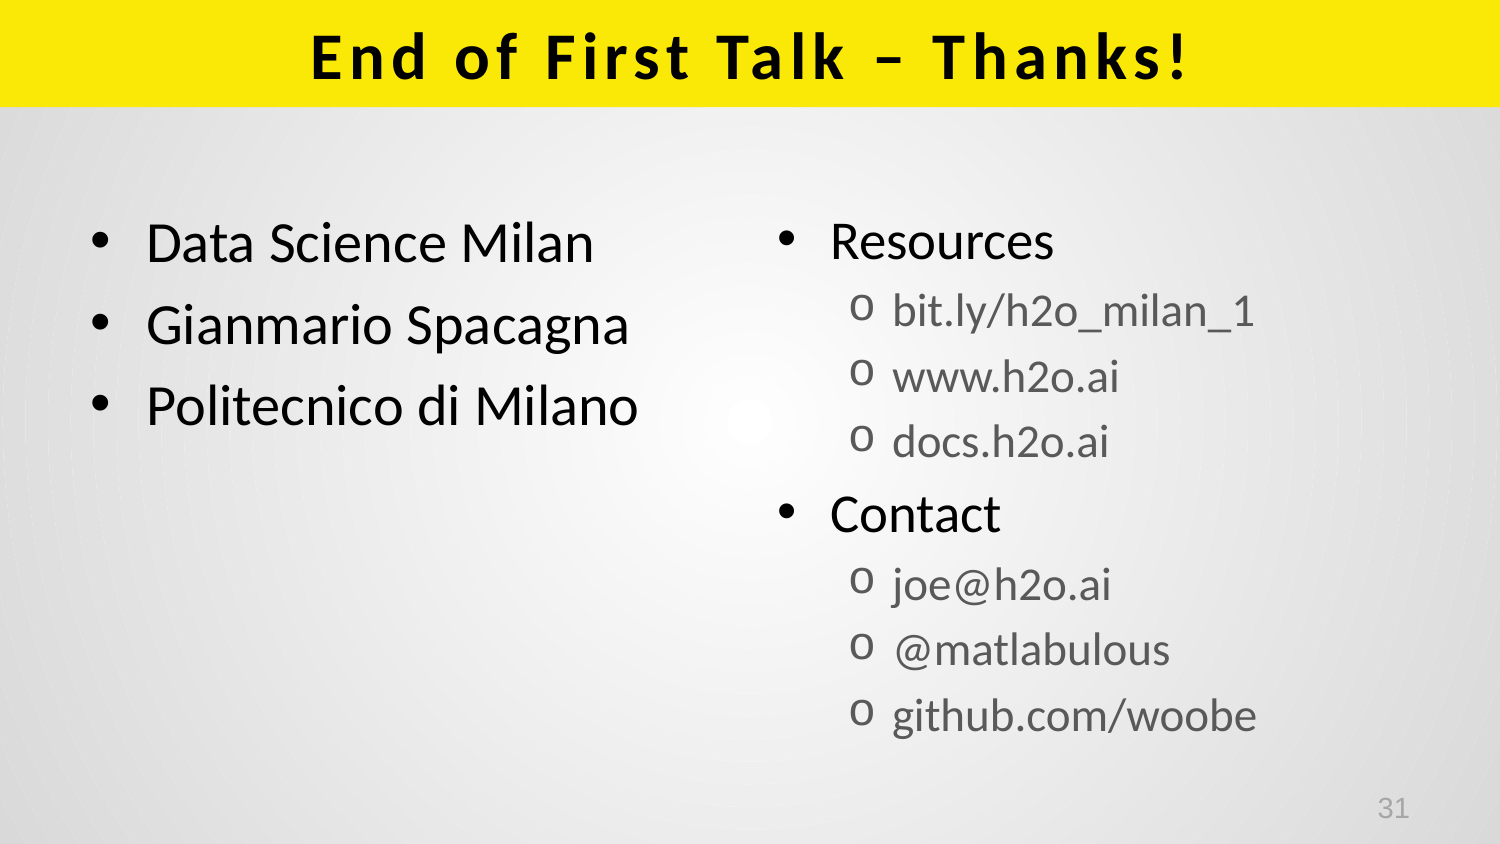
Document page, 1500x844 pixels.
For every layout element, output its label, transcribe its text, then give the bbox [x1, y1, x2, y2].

list Data Science Milan Gianmario Spacagna Politecnico di Milano [75, 196, 738, 754]
title End of First Talk – Thanks! [75, 0, 1425, 108]
list Resources bit.ly/h2o_milan_1 www.h2o.ai docs.h2o.ai Contact joe@h2o.ai @matlabulous github.com/woobe [762, 196, 1425, 754]
slide_number 31 [1074, 782, 1425, 827]
